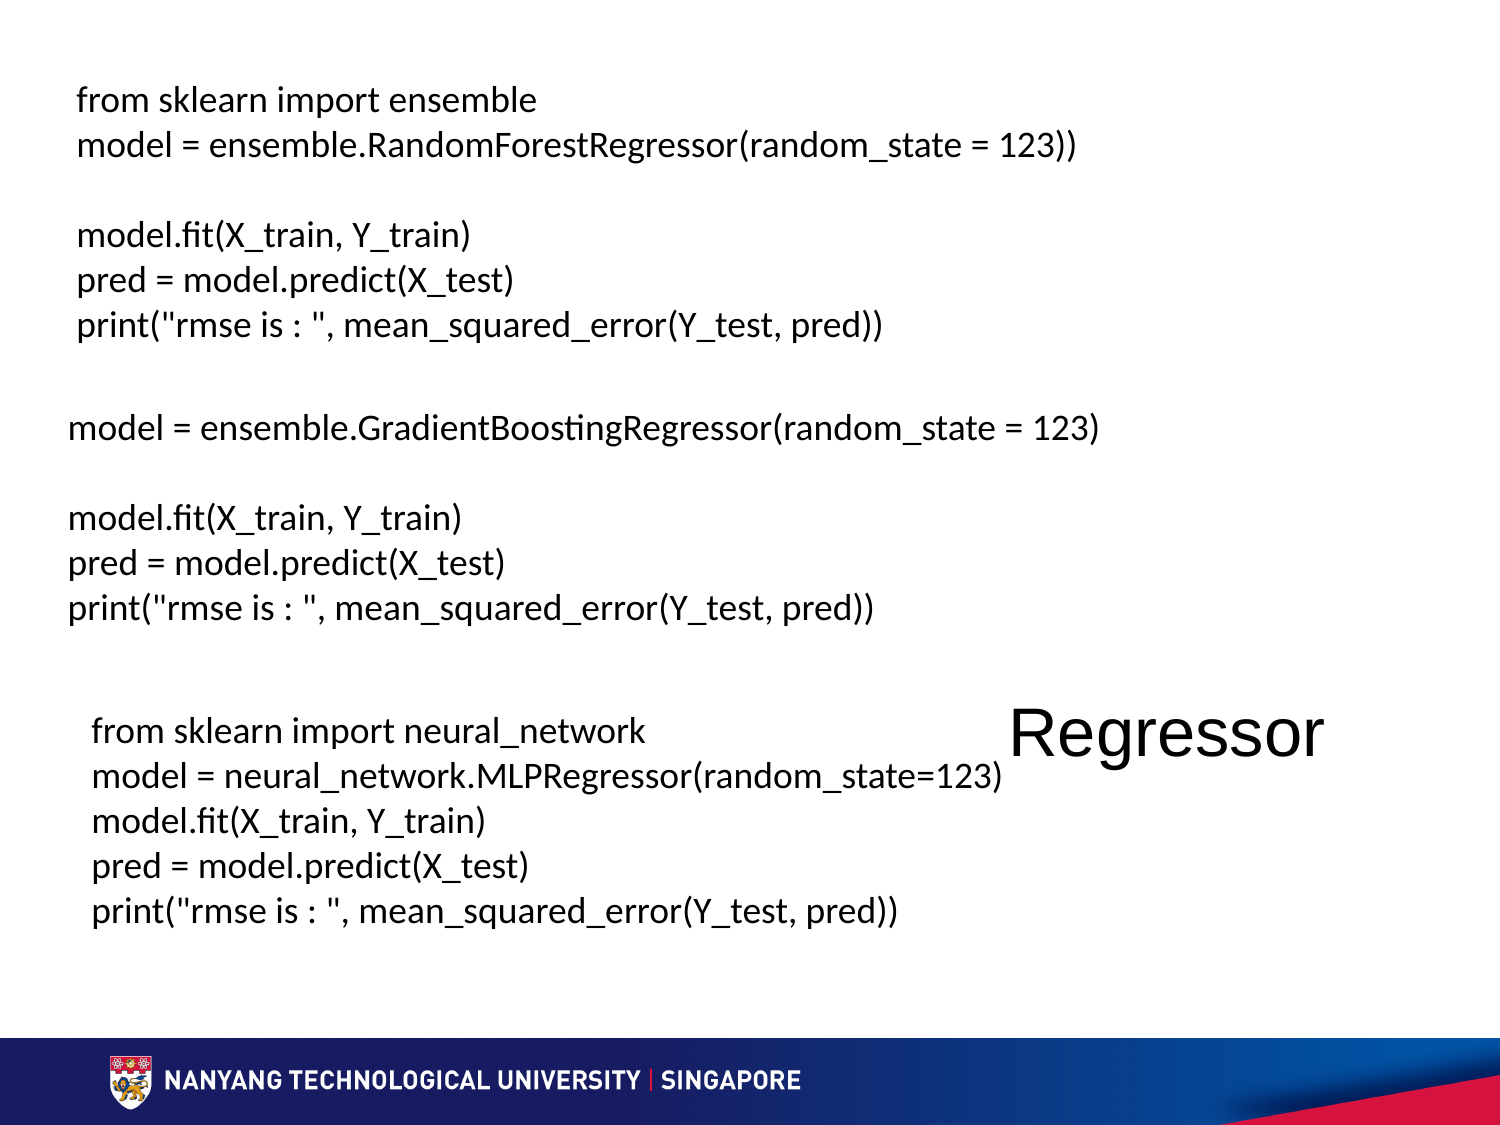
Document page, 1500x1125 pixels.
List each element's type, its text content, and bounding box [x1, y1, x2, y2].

text_box from sklearn import ensemble model = ensemble.RandomForestRegressor(random_state = 123)) model.fit(X_train, Y_train) pred = model.predict(X_test) print("rmse is : ", mean_squared_error(Y_test, pred)) [61, 67, 1341, 352]
picture [0, 1038, 1500, 1125]
text_box from sklearn import neural_network model = neural_network.MLPRegressor(random_state=123) model.fit(X_train, Y_train) pred = model.predict(X_test) print("rmse is : ", mean_squared_error(Y_test, pred)) [76, 698, 1411, 939]
title Regressor [993, 660, 1500, 798]
text_box model = ensemble.GradientBoostingRegressor(random_state = 123) model.fit(X_train, Y_train) pred = model.predict(X_test) print("rmse is : ", mean_squared_error(Y_test, pred)) [52, 395, 1332, 726]
